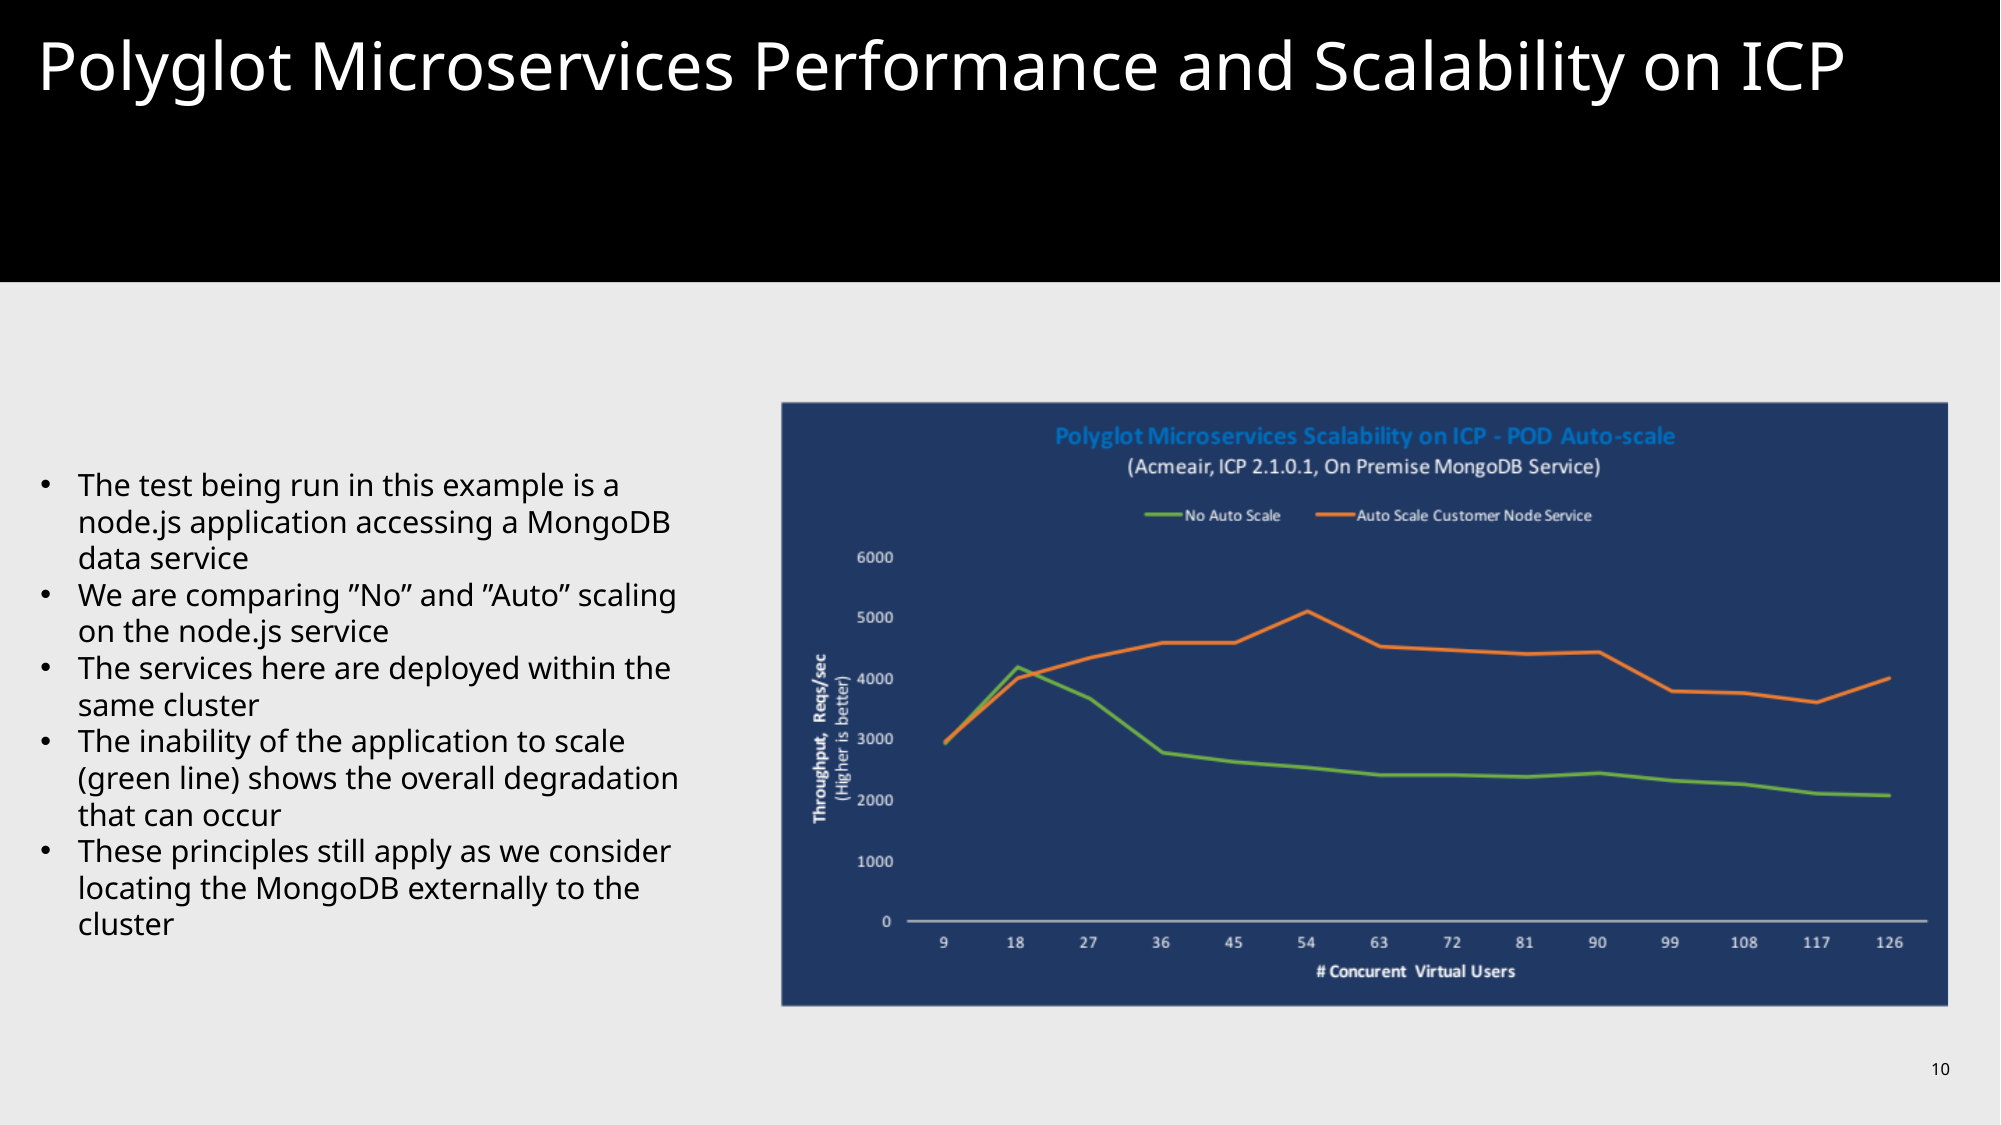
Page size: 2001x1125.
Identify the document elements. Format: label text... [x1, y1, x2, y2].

title Polyglot Microservices Performance and Scalability on ICP [0, 0, 2000, 283]
slide_number 10 [1500, 1055, 1950, 1086]
picture [780, 401, 1949, 1007]
text_box The test being run in this example is a node.js application accessing a MongoDB data service We are comparing ”No” and ”Auto” scaling on the node.js service The services here are deployed within the same cluster The inability of the application to scale (green line) shows the overall degradation that can occur These principles still apply as we consider locating the MongoDB externally to the cluster [25, 401, 715, 1006]
